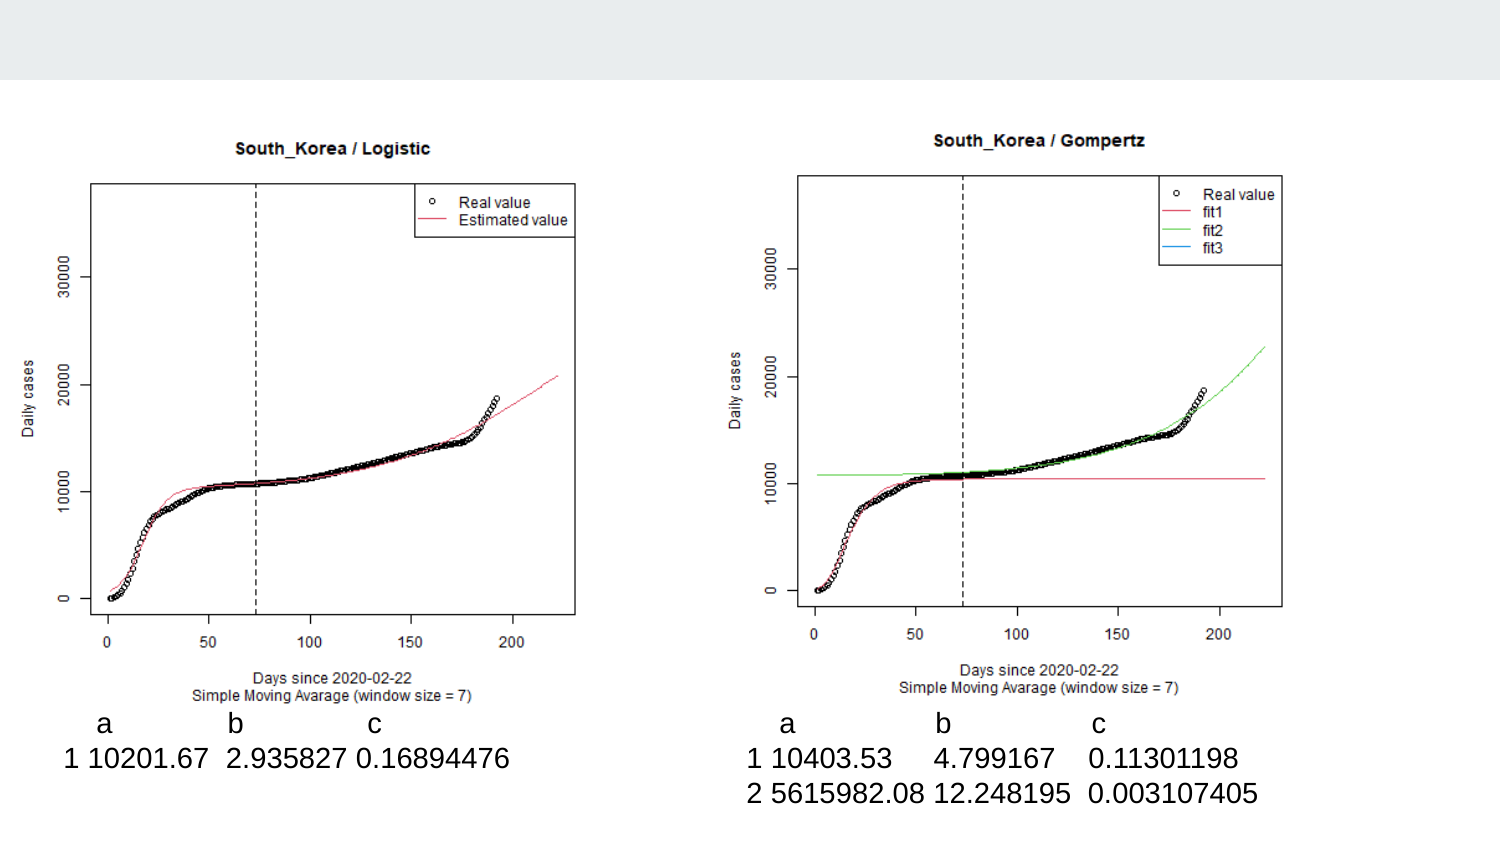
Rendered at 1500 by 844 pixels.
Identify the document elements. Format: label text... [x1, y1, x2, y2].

text_box a b c 1 10403.53 4.799167 0.11301198 2 5615982.08 12.248195 0.003107405 [731, 706, 1306, 817]
picture [723, 102, 1320, 698]
text_box a b c 1 10201.67 2.935827 0.16894476 [48, 714, 551, 783]
picture [16, 109, 613, 706]
